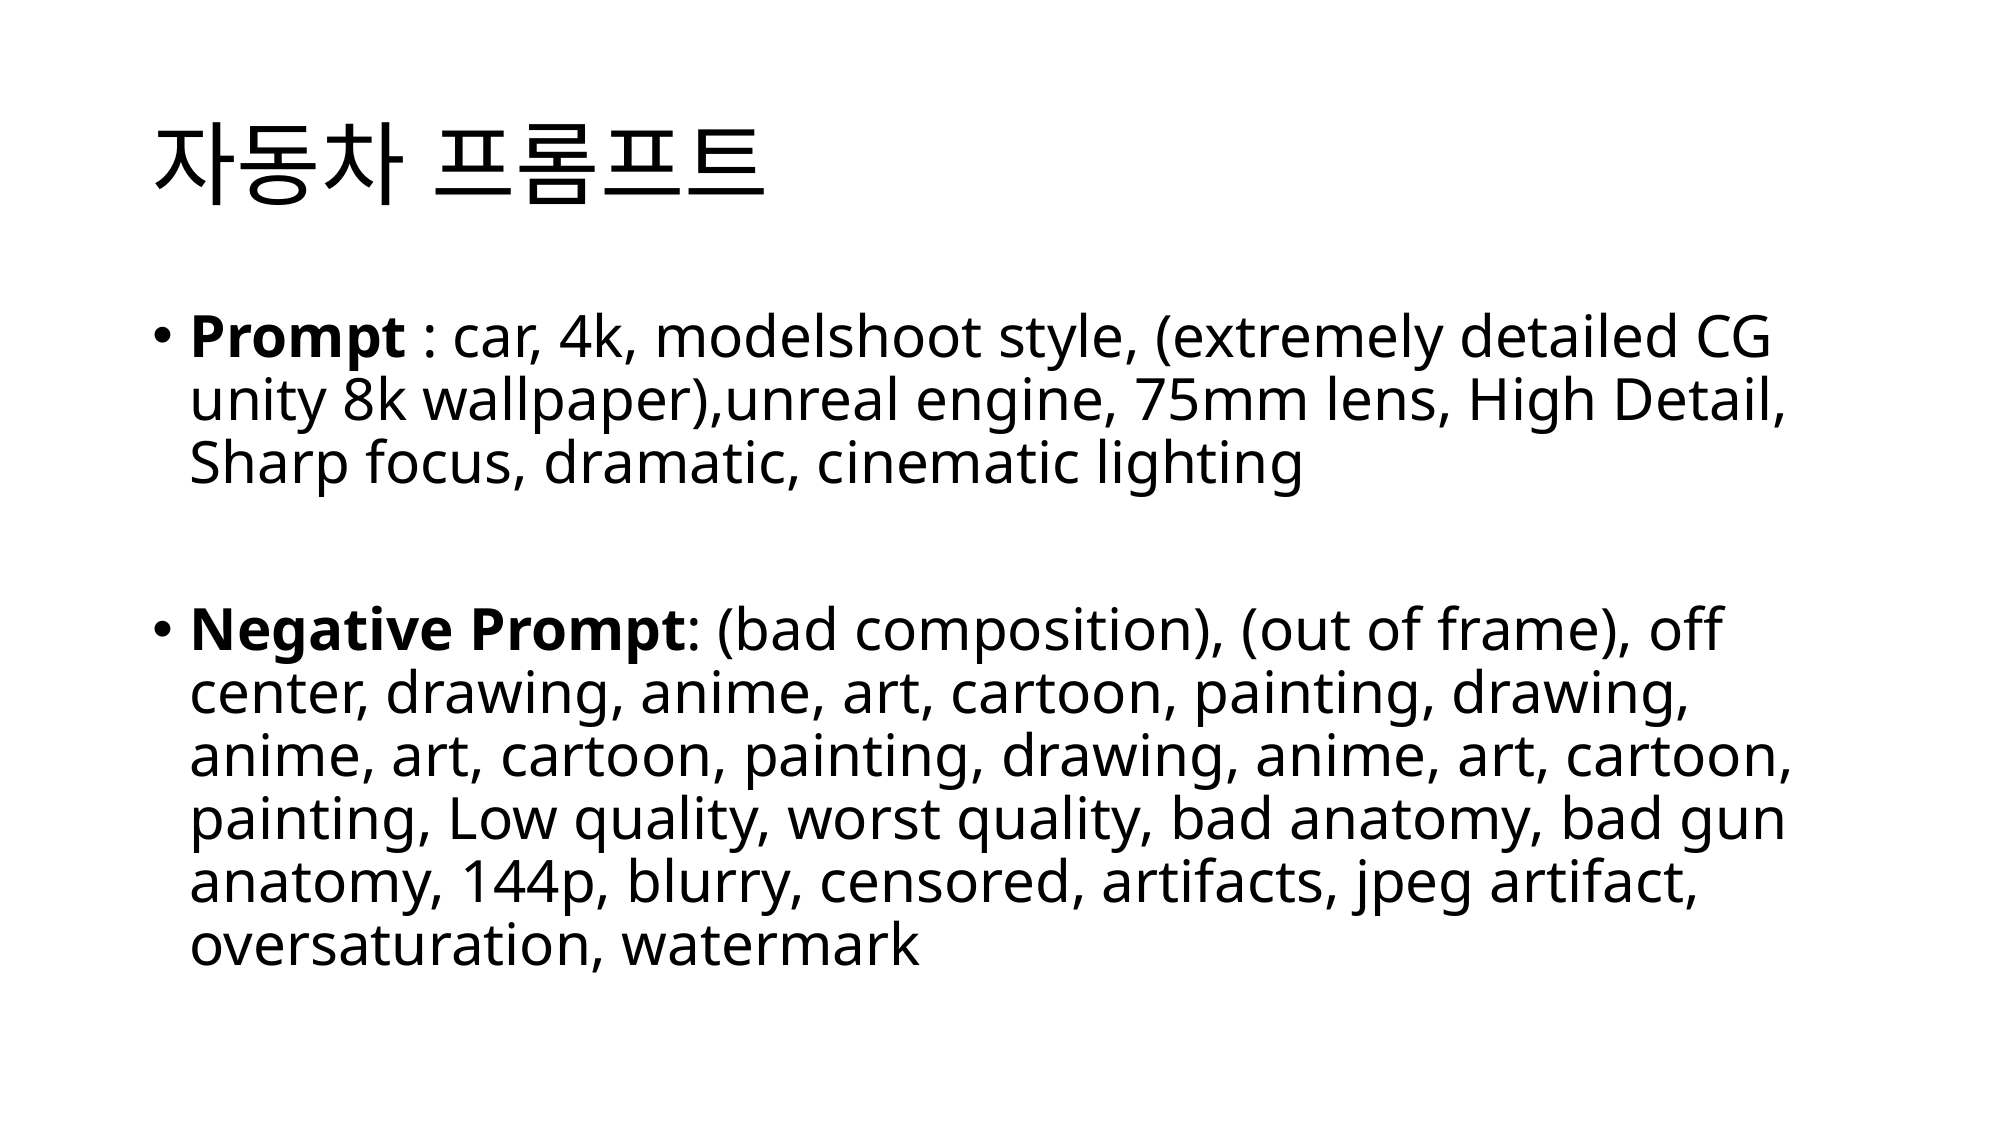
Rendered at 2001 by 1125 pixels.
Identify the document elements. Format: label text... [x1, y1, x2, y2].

title 자동차 프롬프트 [137, 59, 1863, 278]
list Prompt : car, 4k, modelshoot style, (extremely detailed CG unity 8k wallpaper),unreal engine, 75mm lens, High Detail, Sharp focus, dramatic, cinematic lighting Negative Prompt: (bad composition), (out of frame), off center, drawing, anime, art, cartoon, painting, drawing, anime, art, cartoon, painting, drawing, anime, art, cartoon, painting, Low quality, worst quality, bad anatomy, bad gun anatomy, 144p, blurry, censored, artifacts, jpeg artifact, oversaturation, watermark [137, 299, 1863, 1014]
